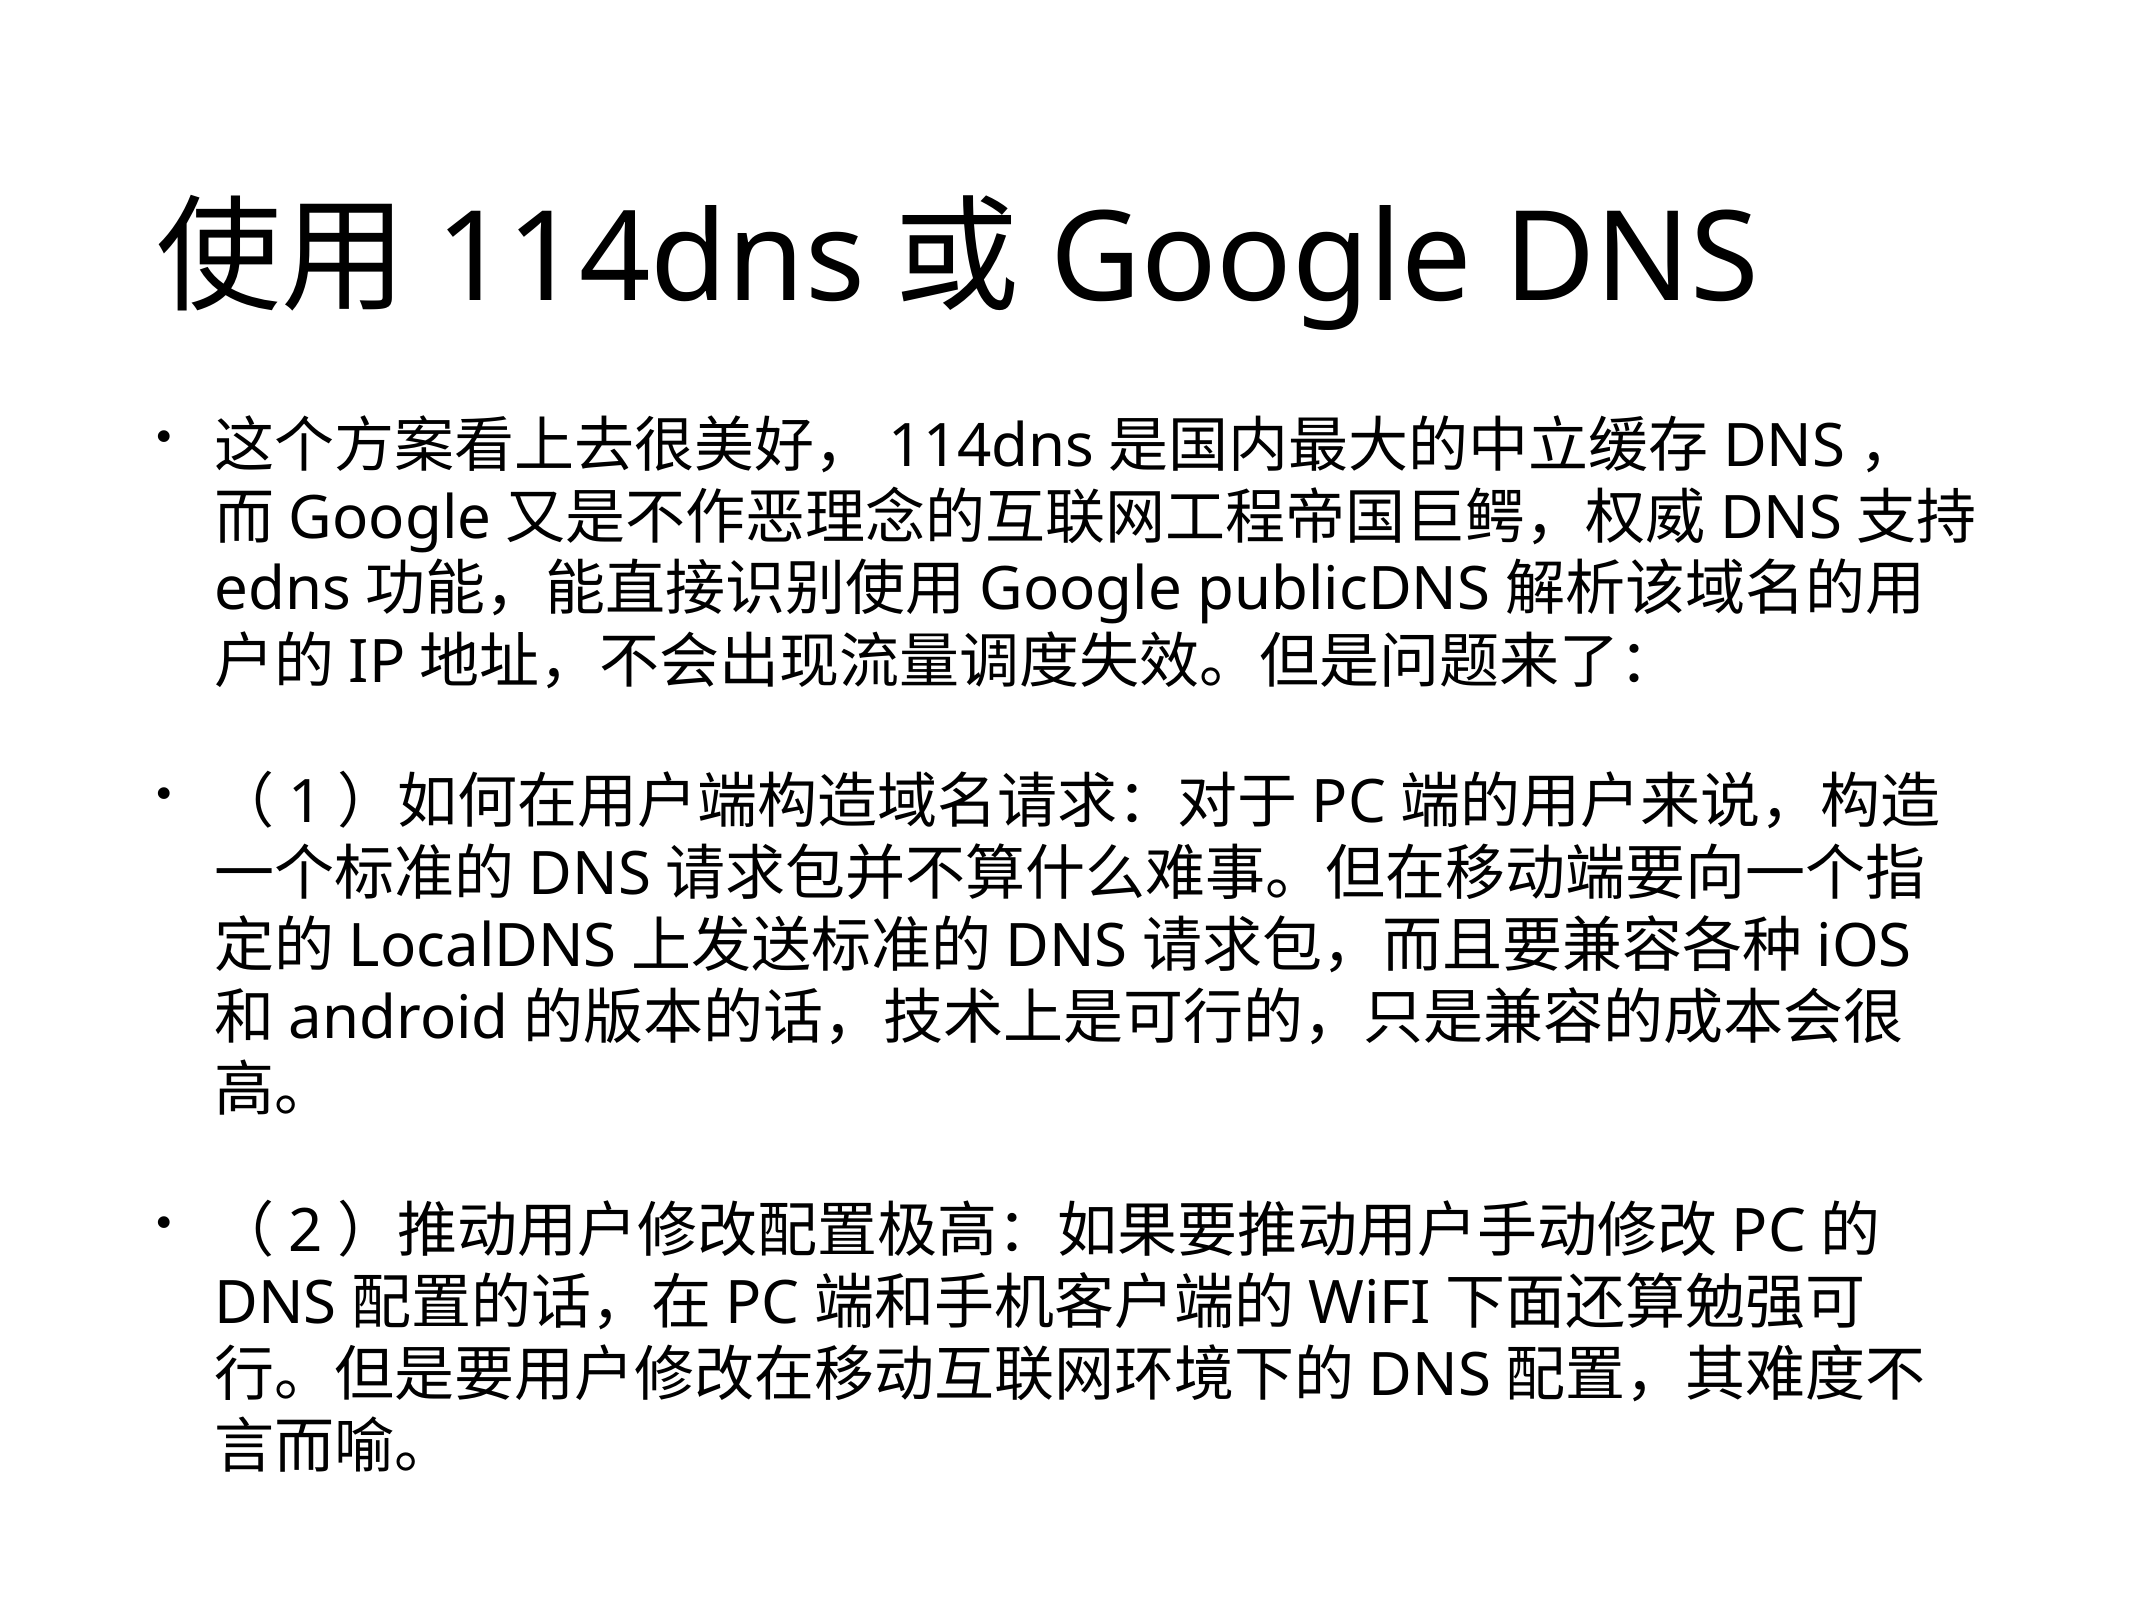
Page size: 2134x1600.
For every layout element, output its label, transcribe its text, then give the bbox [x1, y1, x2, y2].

title 使用114dns或Google DNS [155, 72, 1978, 426]
list 这个方案看上去很美好，114dns是国内最大的中立缓存DNS，而Google又是不作恶理念的互联网工程帝国巨鳄，权威DNS支持edns功能，能直接识别使用Google publicDNS解析该域名的用户的IP地址，不会出现流量调度失效。但是问题来了： （1）如何在用户端构造域名请求：对于PC端的用户来说，构造一个标准的DNS请求包并不算什么难事。但在移动端要向一个指定的LocalDNS上发送标准的DNS请求包，而且要兼容各种iOS和android的版本的话，技术上是可行的，只是兼容的成本会很高。 （2）推动用户修改配置极高：如果要推动用户手动修改PC的DNS配置的话，在PC端和手机客户端的WiFI下面还算勉强可行。但是要用户修改在移动互联网环境下的DNS配置，其难度不言而喻。 [155, 426, 1978, 1459]
